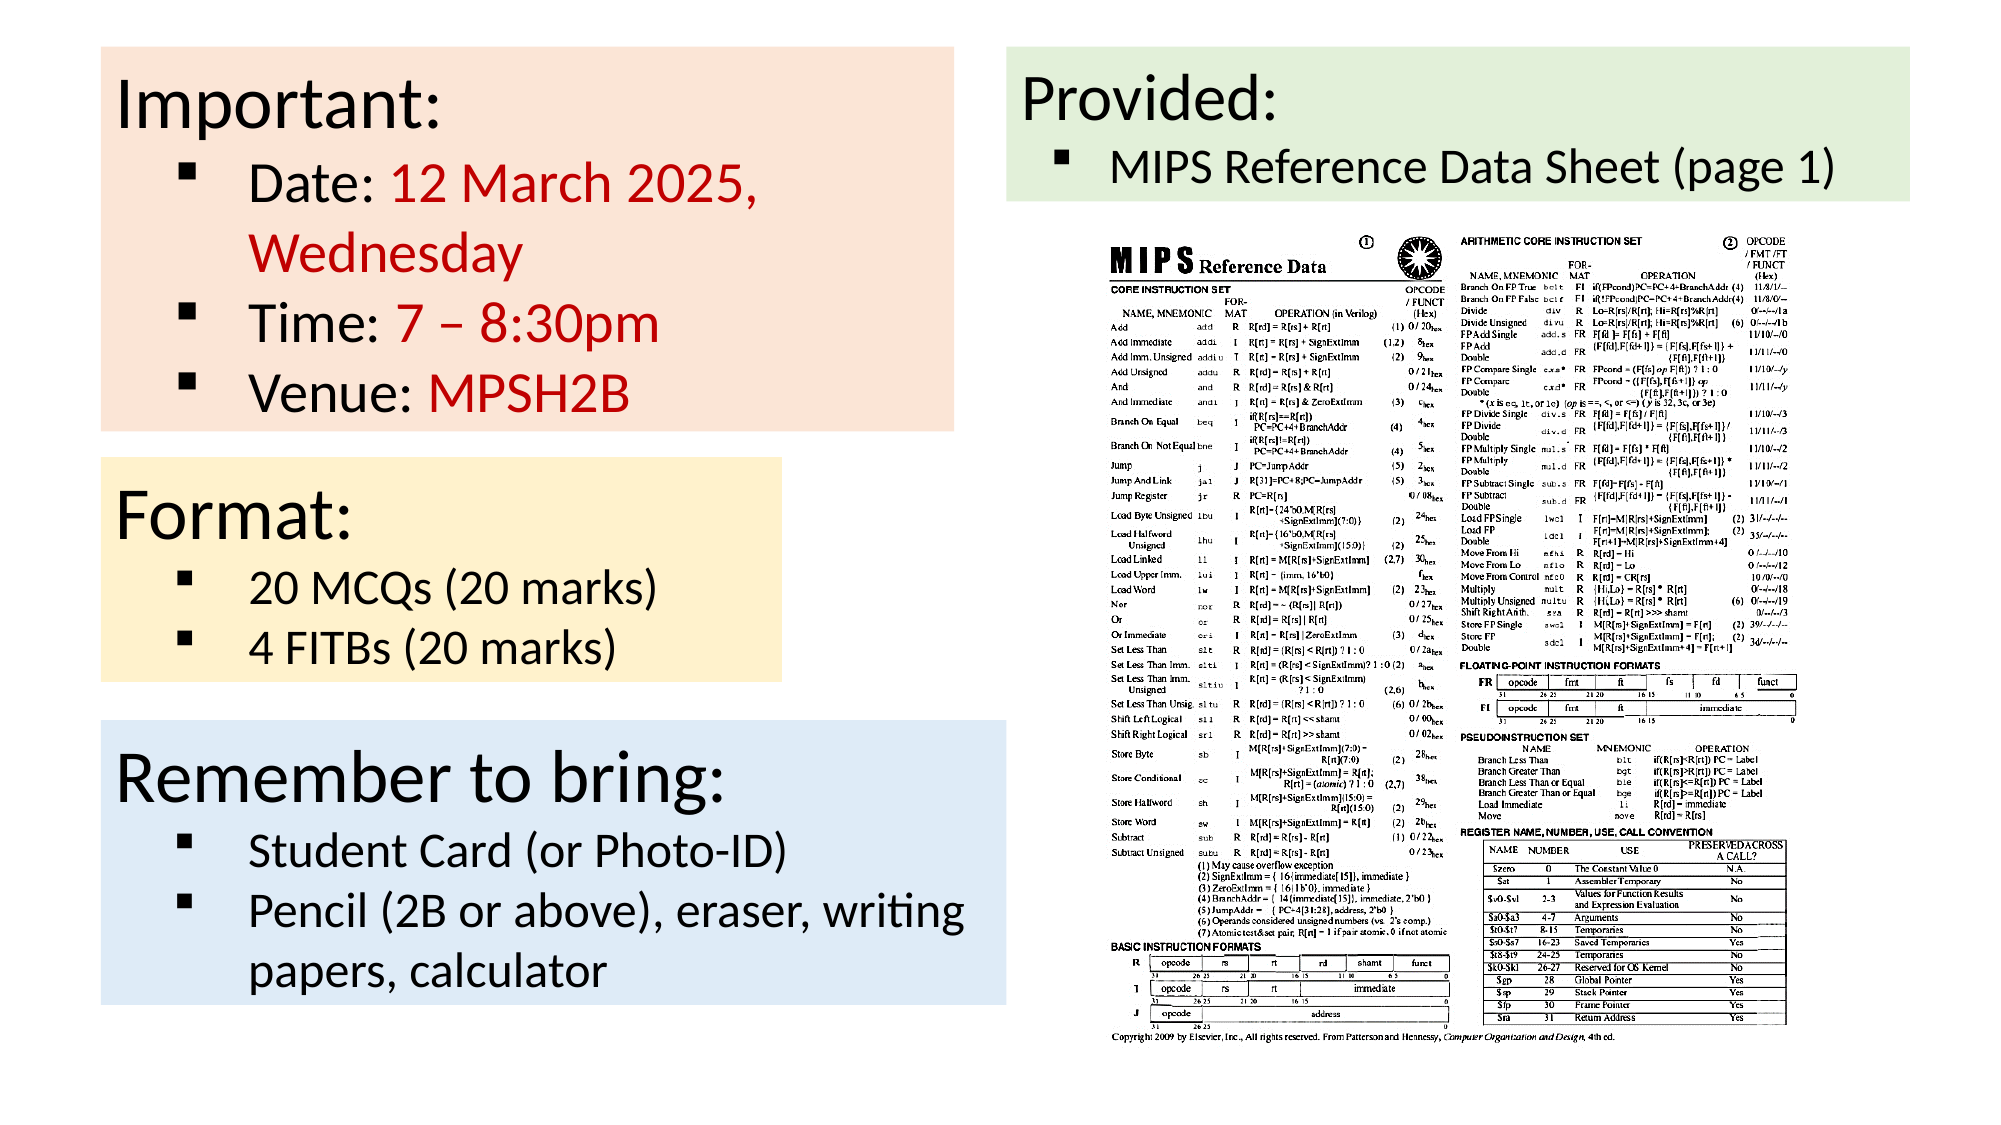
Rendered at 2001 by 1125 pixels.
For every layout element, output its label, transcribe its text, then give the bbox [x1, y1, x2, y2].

text_box Provided: MIPS Reference Data Sheet (page 1) [1006, 46, 1910, 202]
text_box Important: Date: 12 March 2025, Wednesday Time: 7 – 8:30pm Venue: MPSH2B [100, 46, 955, 432]
picture [1091, 217, 1808, 1055]
text_box Remember to bring: Student Card (or Photo-ID) Pencil (2B or above), eraser, writing papers, calculator [100, 720, 1007, 1005]
text_box Format: 20 MCQs (20 marks) 4 FITBs (20 marks) [100, 457, 782, 682]
